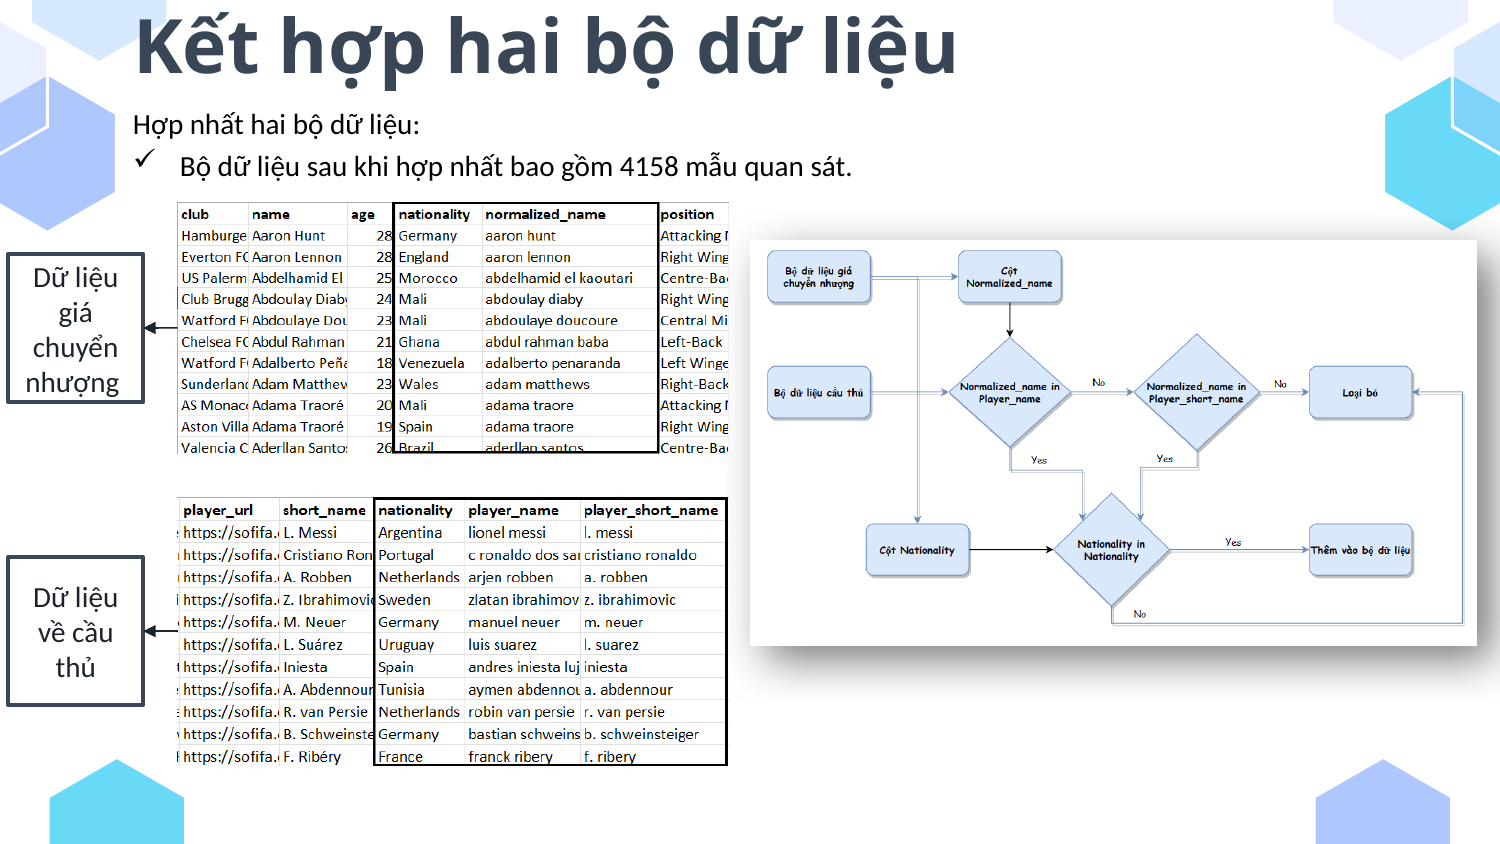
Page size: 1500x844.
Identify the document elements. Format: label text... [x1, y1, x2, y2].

title Kết hợp hai bộ dữ liệu [118, 11, 1382, 77]
picture [177, 496, 729, 766]
picture [749, 240, 1477, 647]
text_box Dữ liệu về cầu thủ [6, 555, 145, 707]
text_box Dữ liệu giá chuyển nhượng [6, 252, 145, 404]
picture [177, 201, 729, 454]
text_box Hợp nhất hai bộ dữ liệu: Bộ dữ liệu sau khi hợp nhất bao gồm 4158 mẫu quan sát. [118, 90, 1382, 190]
